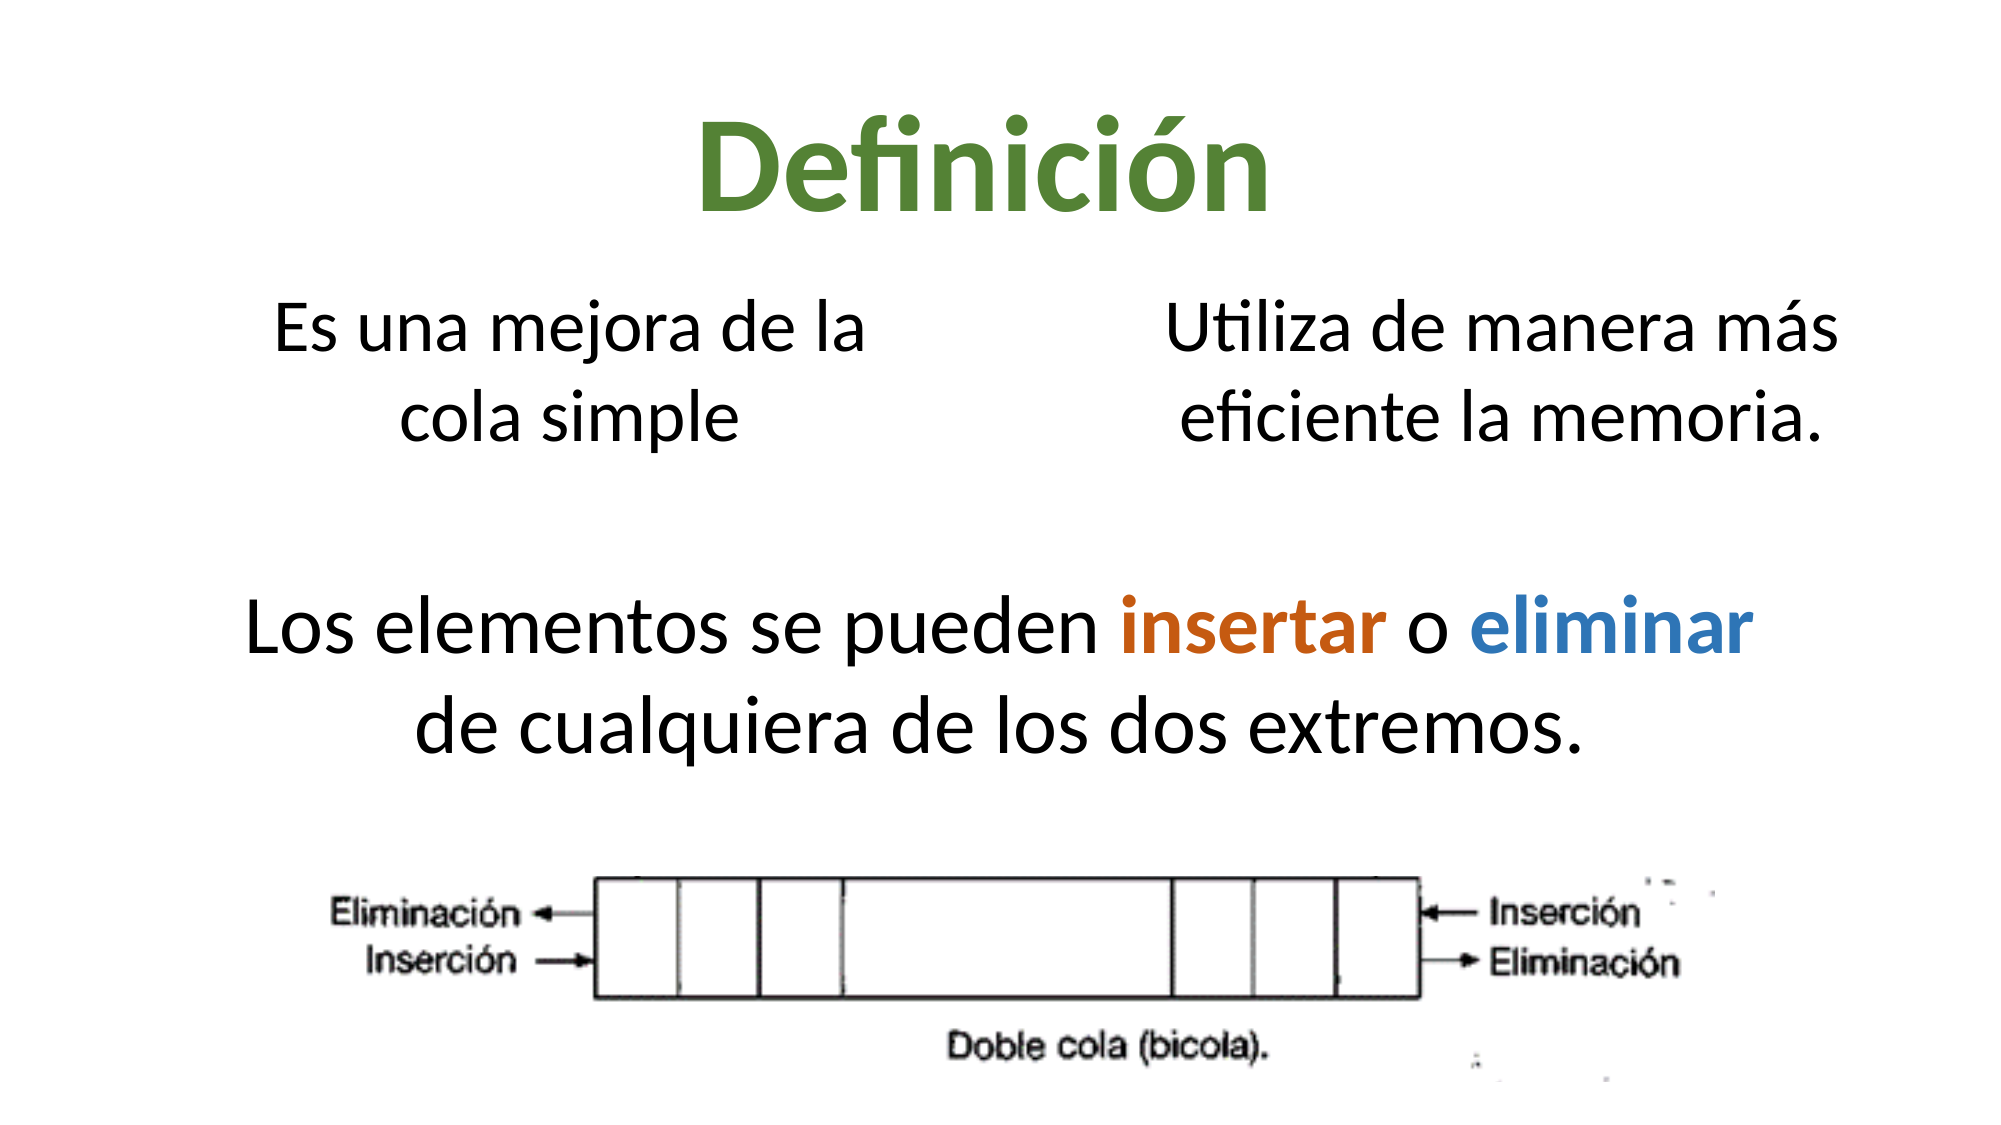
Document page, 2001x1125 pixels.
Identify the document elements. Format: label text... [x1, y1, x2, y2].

text_box Es una mejora de la cola simple [198, 268, 943, 464]
text_box Los elementos se pueden insertar o eliminar de cualquiera de los dos extremos. [207, 562, 1793, 778]
text_box Utiliza de manera más eficiente la memoria. [1057, 268, 1947, 464]
picture [285, 876, 1715, 1082]
text_box Definición [658, 66, 1342, 247]
